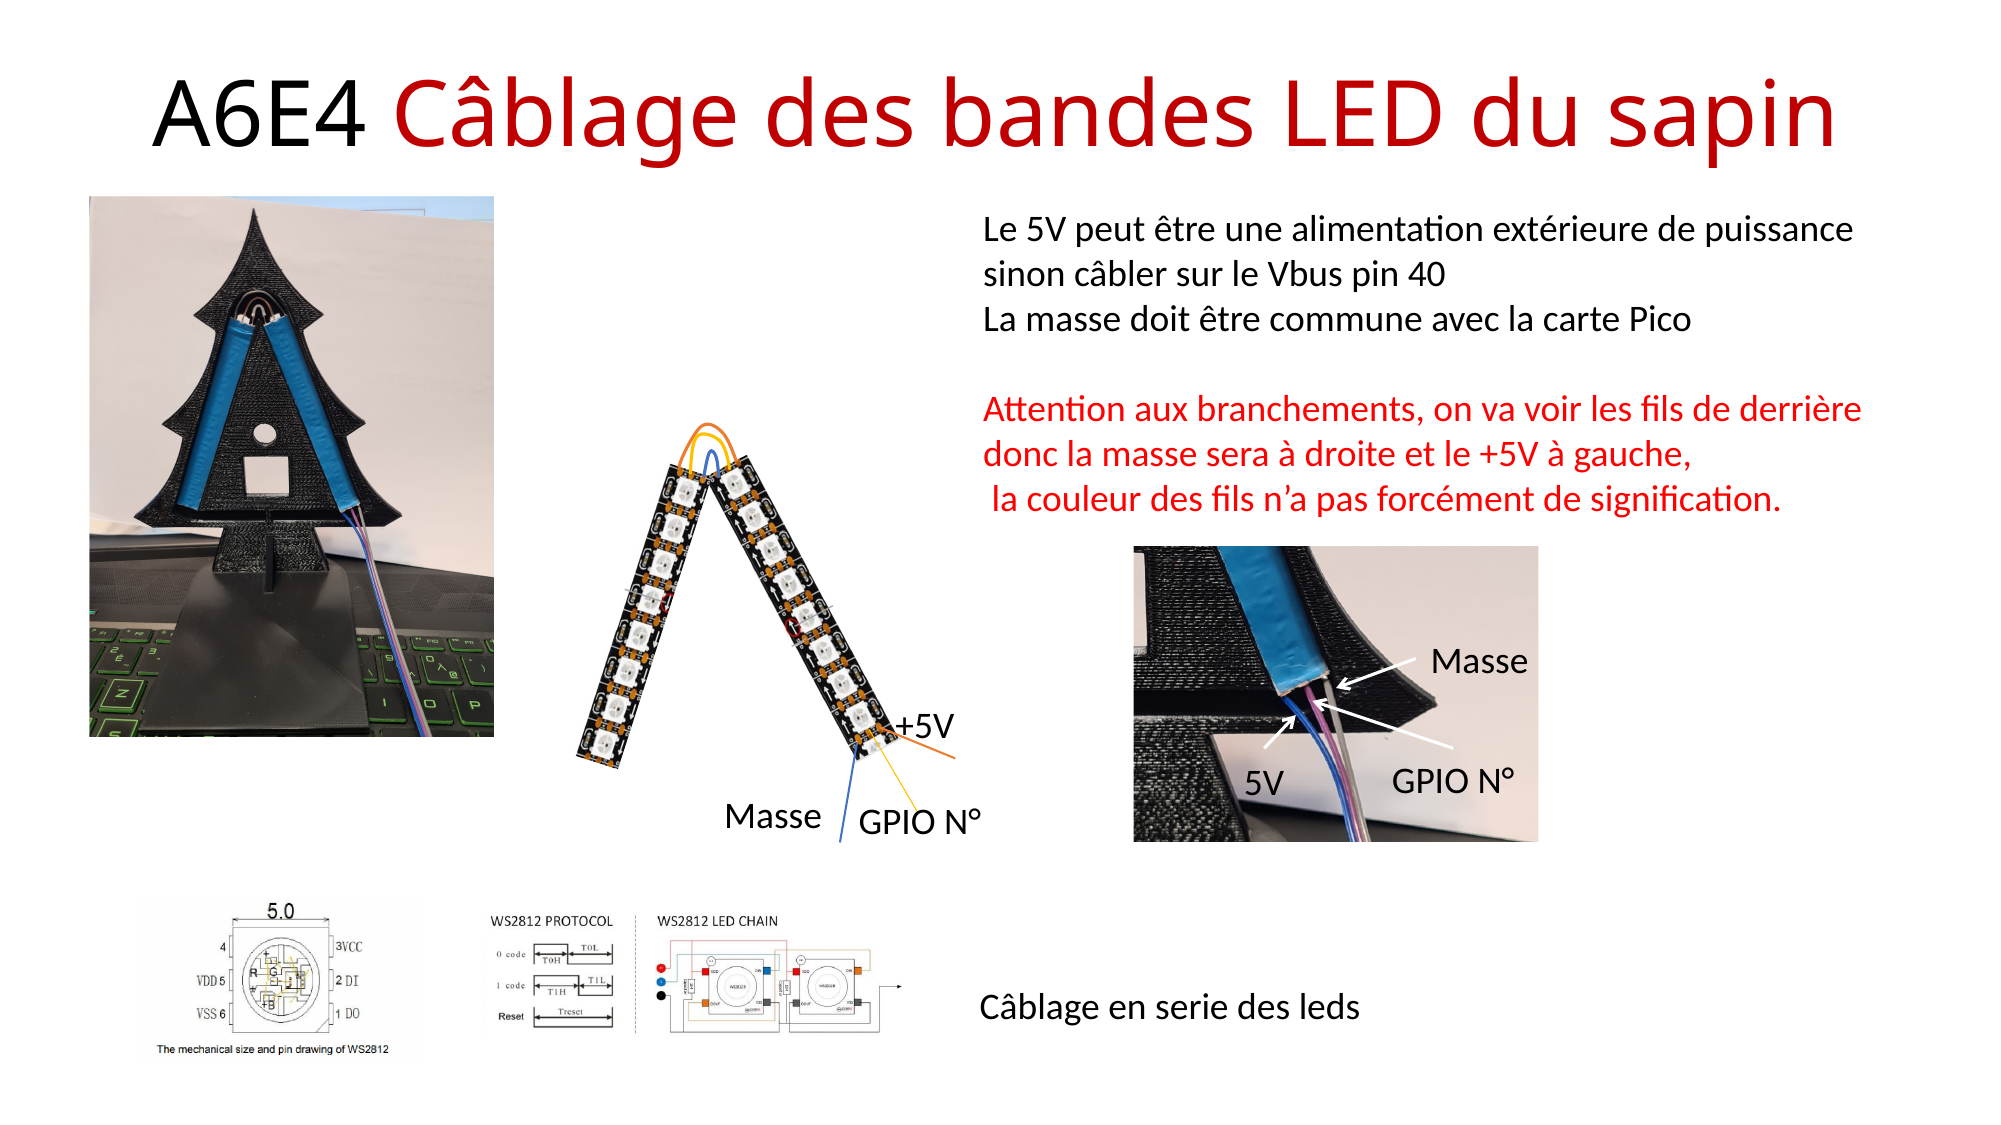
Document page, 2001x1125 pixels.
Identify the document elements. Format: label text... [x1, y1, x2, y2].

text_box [1133, 545, 1545, 842]
picture [478, 907, 902, 1043]
picture [21, 197, 562, 736]
text_box Le 5V peut être une alimentation extérieure de puissance sinon câbler sur le Vbus pin 40 La masse doit être commune avec la carte Pico Attention aux branchements, on va voir les fils de derrière donc la masse sera à droite et le +5V à gauche, la couleur des fils n’a pas forcément de signification. [968, 196, 1879, 527]
text_box A6E4 Câblage des bandes LED du sapin [137, 59, 1863, 164]
picture [572, 618, 616, 769]
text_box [616, 424, 956, 845]
text_box Câblage en serie des leds [964, 974, 1377, 1035]
picture [137, 897, 422, 1066]
